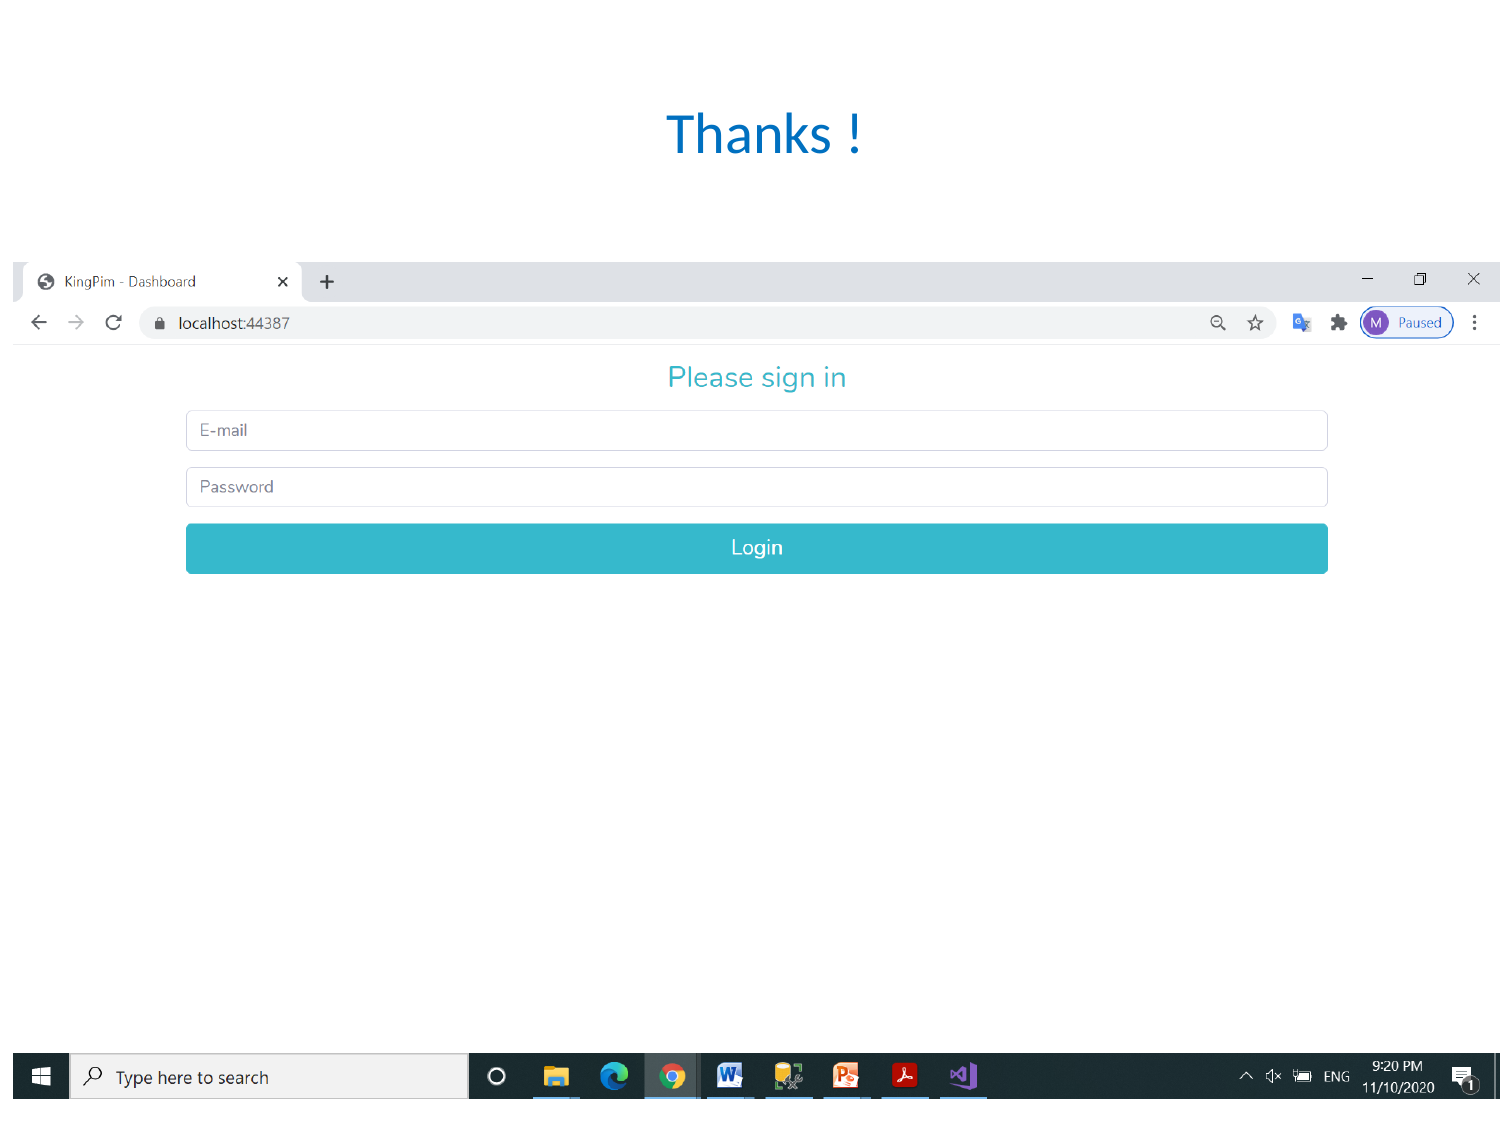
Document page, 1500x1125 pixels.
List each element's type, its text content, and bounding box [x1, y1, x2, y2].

text_box Thanks ! [651, 87, 880, 173]
picture [13, 262, 1500, 1099]
